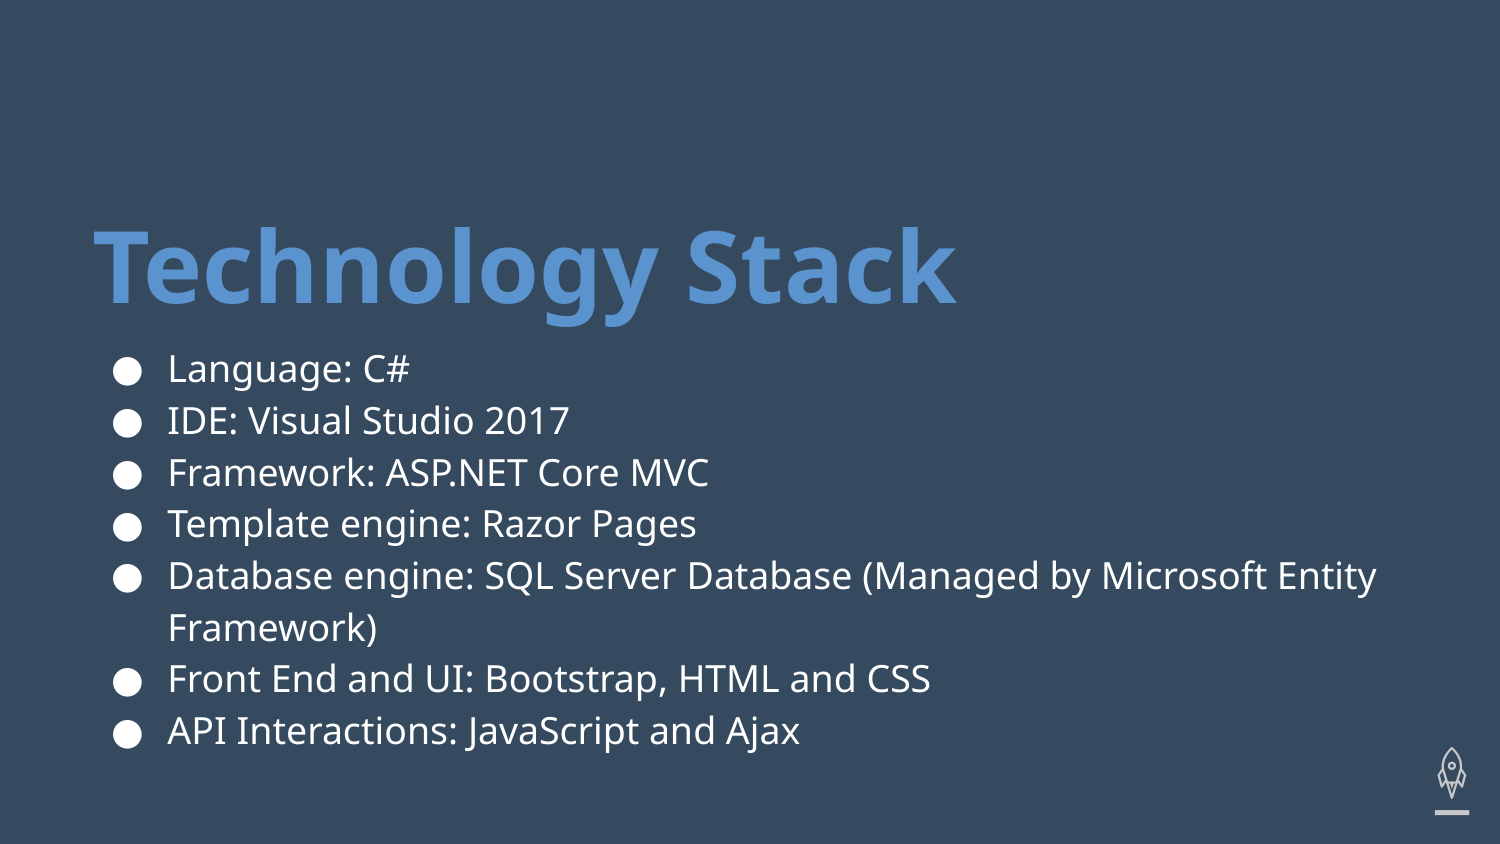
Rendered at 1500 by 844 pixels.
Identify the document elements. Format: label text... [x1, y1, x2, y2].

title Technology Stack [77, 121, 1427, 323]
list Language: C# IDE: Visual Studio 2017 Framework: ASP.NET Core MVC Template engine: Razor Pages Database engine: SQL Server Database (Managed by Microsoft Entity Framework) Front End and UI: Bootstrap, HTML and CSS API Interactions: JavaScript and Ajax [77, 323, 1427, 796]
picture [1410, 739, 1494, 823]
